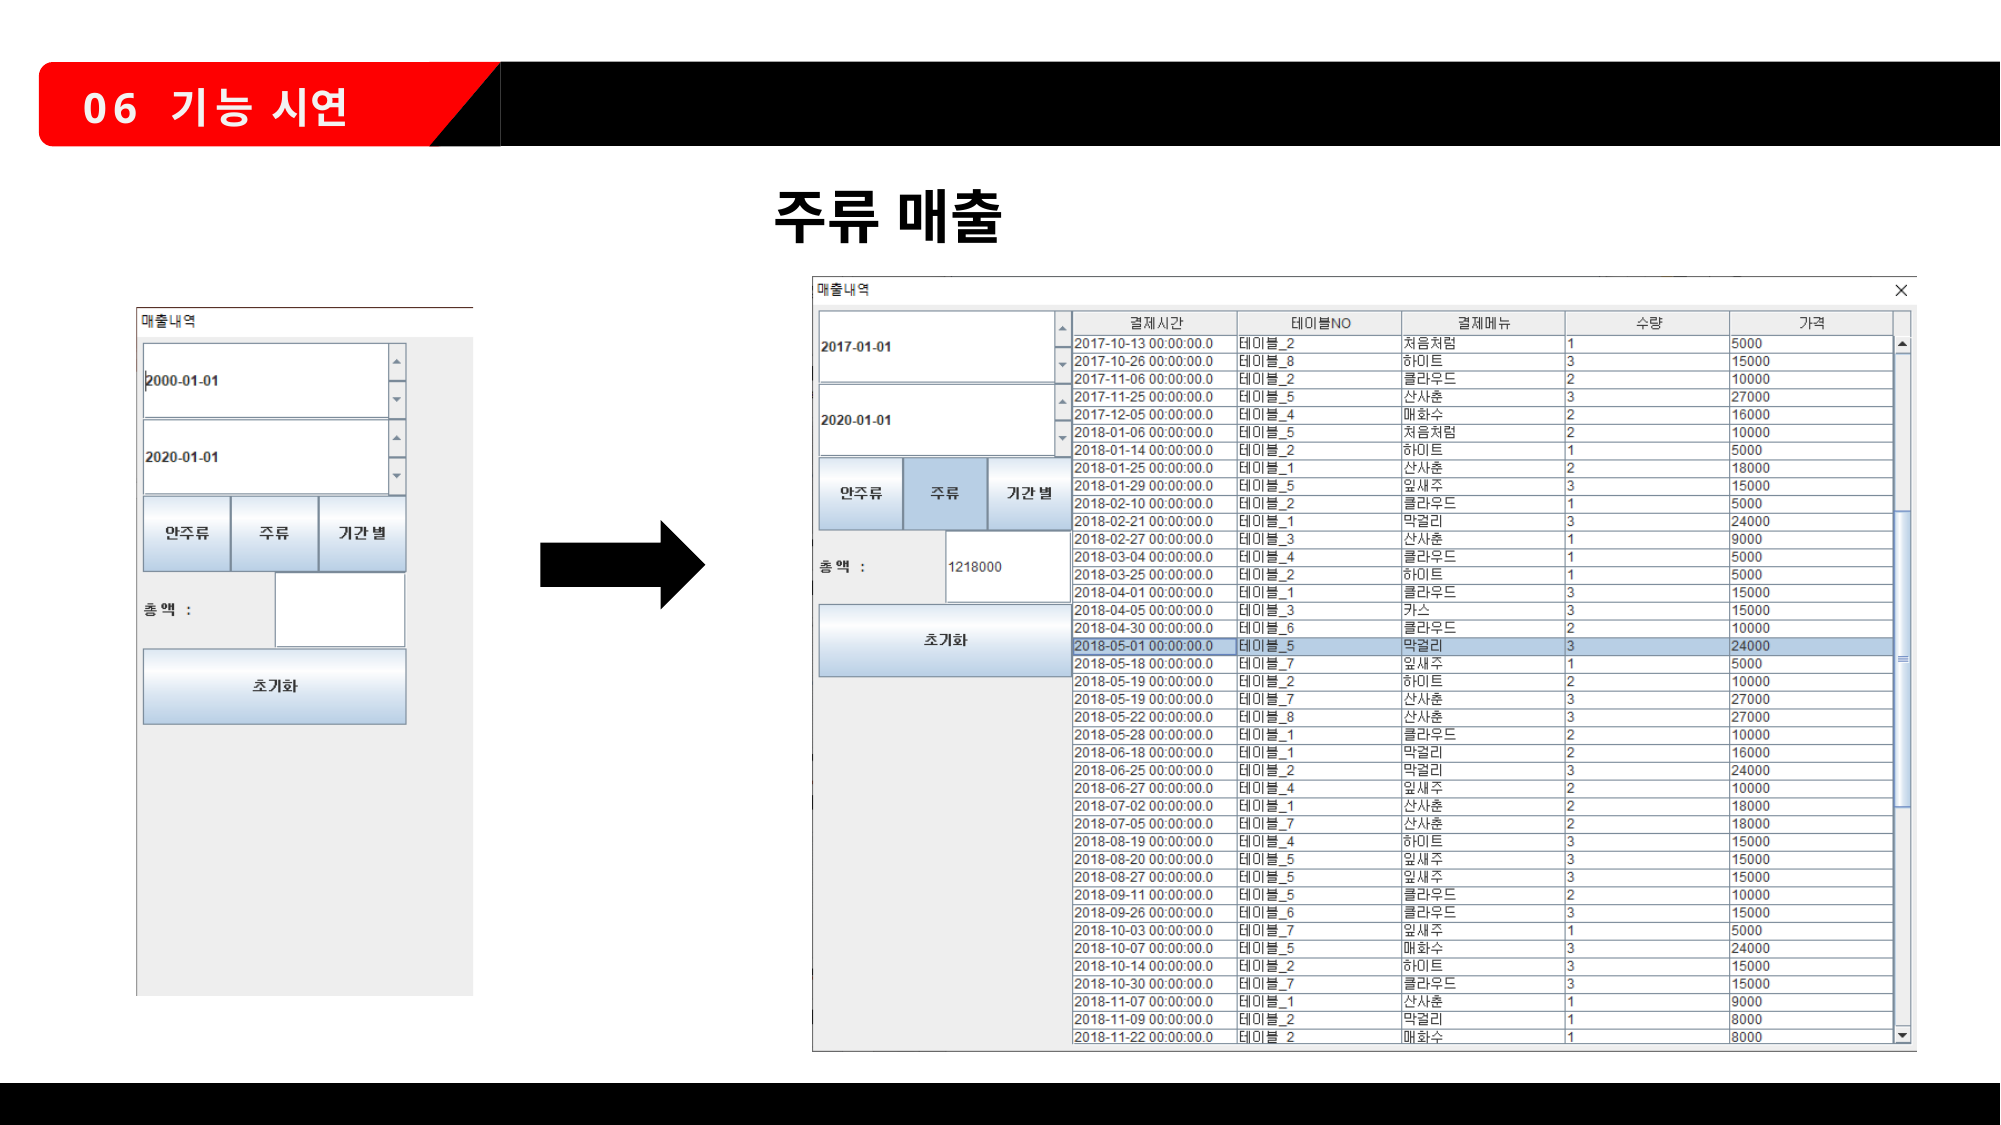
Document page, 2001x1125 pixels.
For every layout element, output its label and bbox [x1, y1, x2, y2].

picture [136, 307, 474, 996]
text_box [0, 1082, 2000, 1125]
text_box [758, 172, 1132, 258]
text_box [0, 20, 2000, 150]
text_box [540, 520, 706, 610]
picture [812, 276, 1917, 1052]
